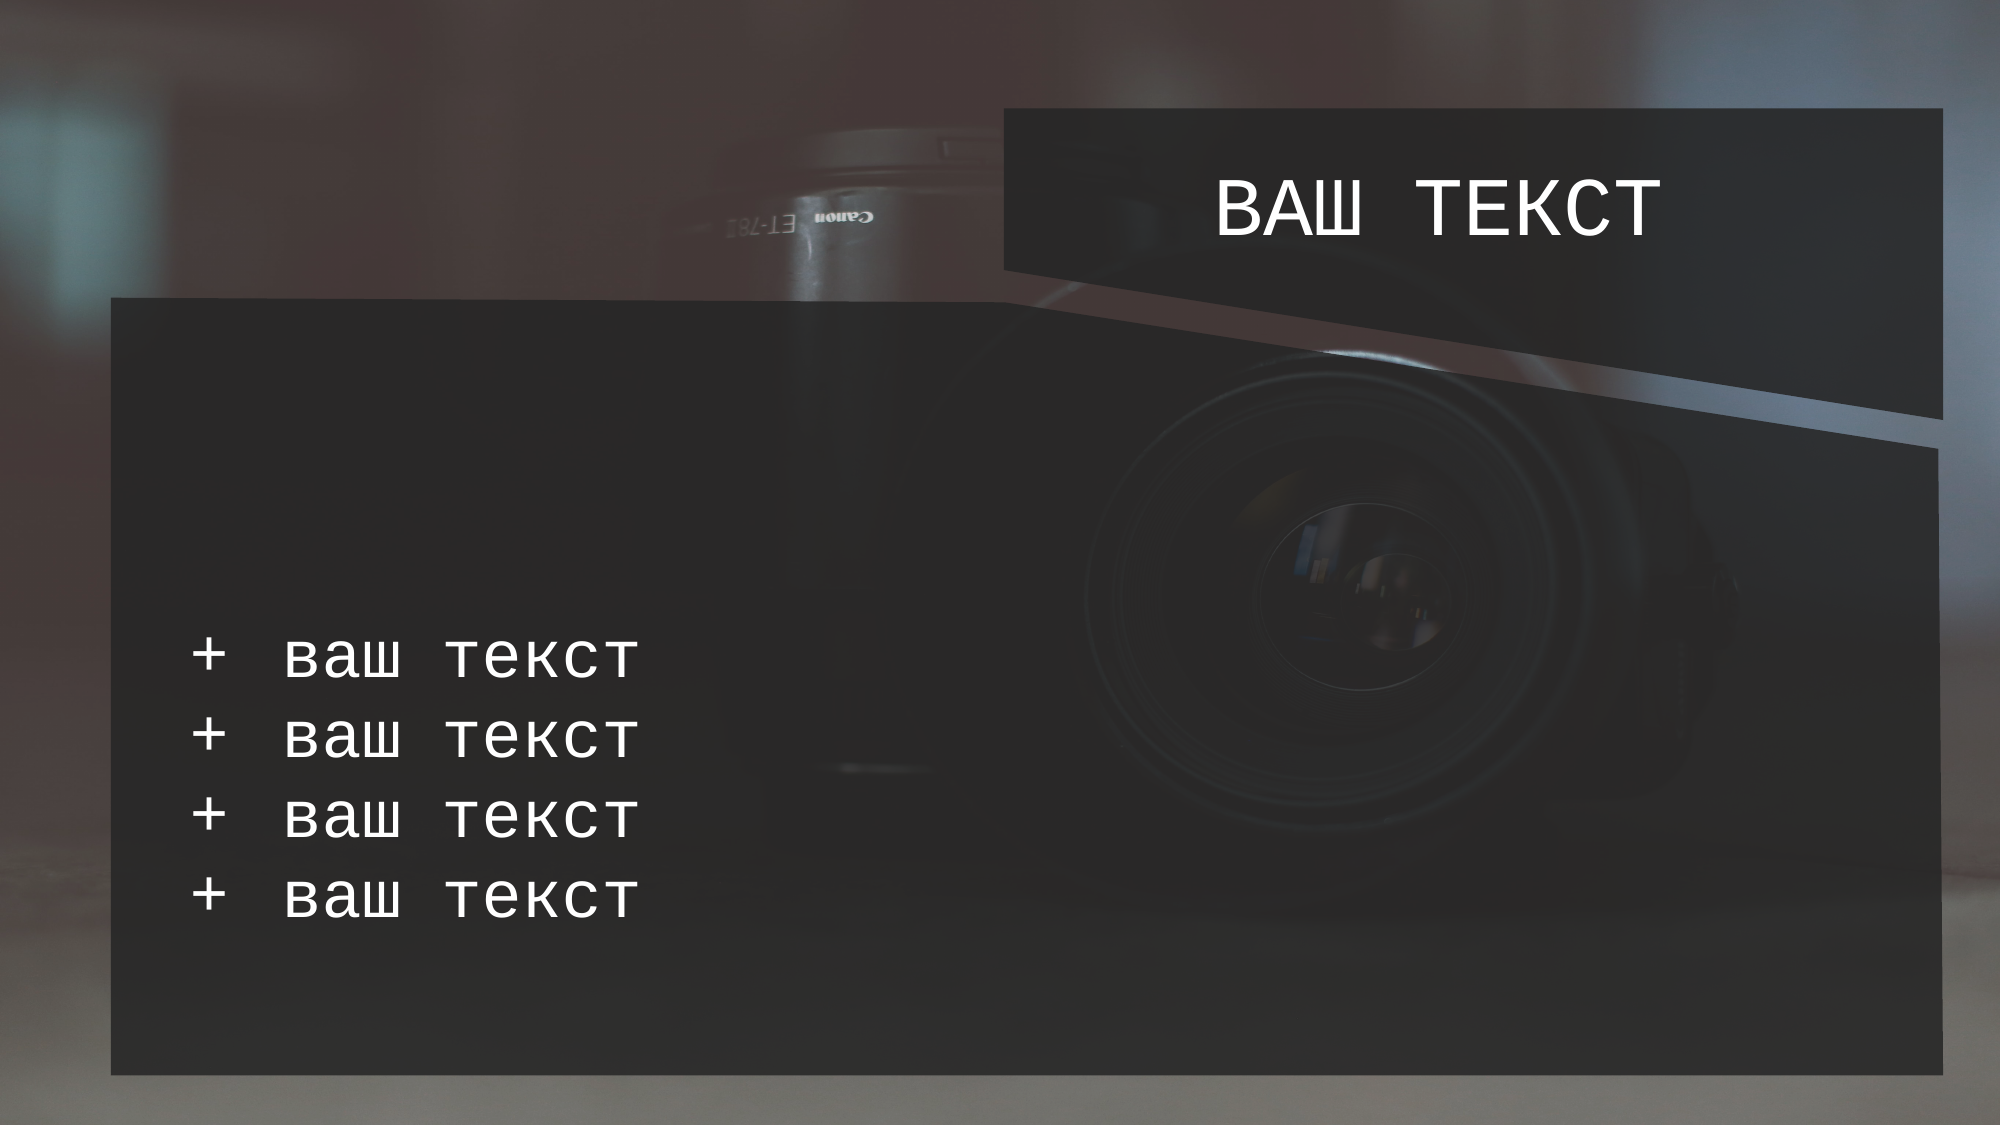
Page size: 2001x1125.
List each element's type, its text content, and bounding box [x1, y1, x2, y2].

text_box ВАШ ТЕКСТ [1026, 145, 1850, 260]
text_box [109, 296, 1945, 1077]
text_box + ваш текст + ваш текст + ваш текст + ваш текст [175, 513, 1716, 938]
text_box [1002, 107, 1945, 422]
